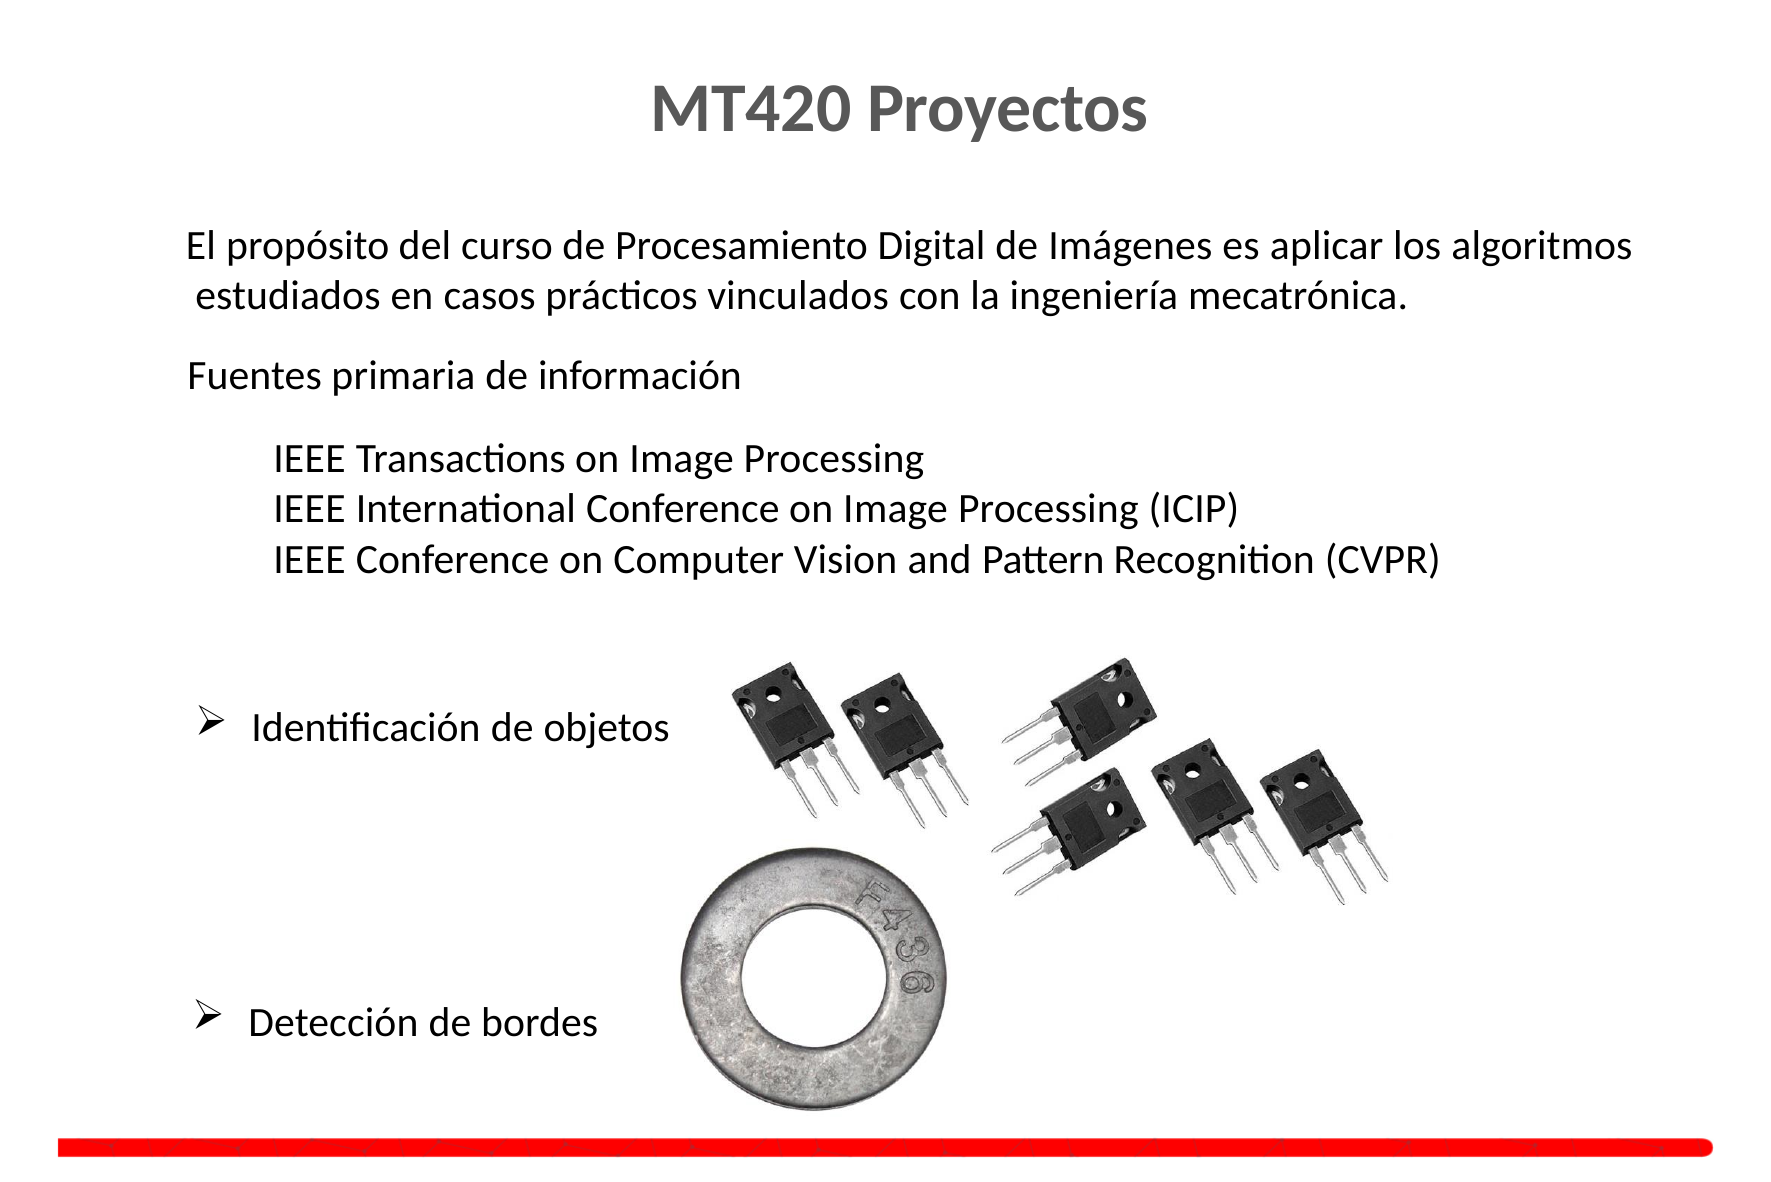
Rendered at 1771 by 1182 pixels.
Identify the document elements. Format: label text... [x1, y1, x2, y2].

text_box [673, 839, 960, 1118]
picture [57, 1135, 1714, 1158]
text_box Detección de bordes [189, 992, 603, 1045]
text_box El propósito del curso de Procesamiento Digital de Imágenes es aplicar los algoritmos estudiados en casos prácticos vinculados con la ingeniería mecatrónica. Fuentes primaria de información IEEE Transactions on Image Processing IEEE International Conference on Image Processing (ICIP) IEEE Conference on Computer Vision and Pattern Recognition (CVPR) Identificación de objetos [183, 215, 1642, 751]
text_box [730, 655, 1393, 906]
title MT420 Proyectos [648, 59, 1156, 215]
